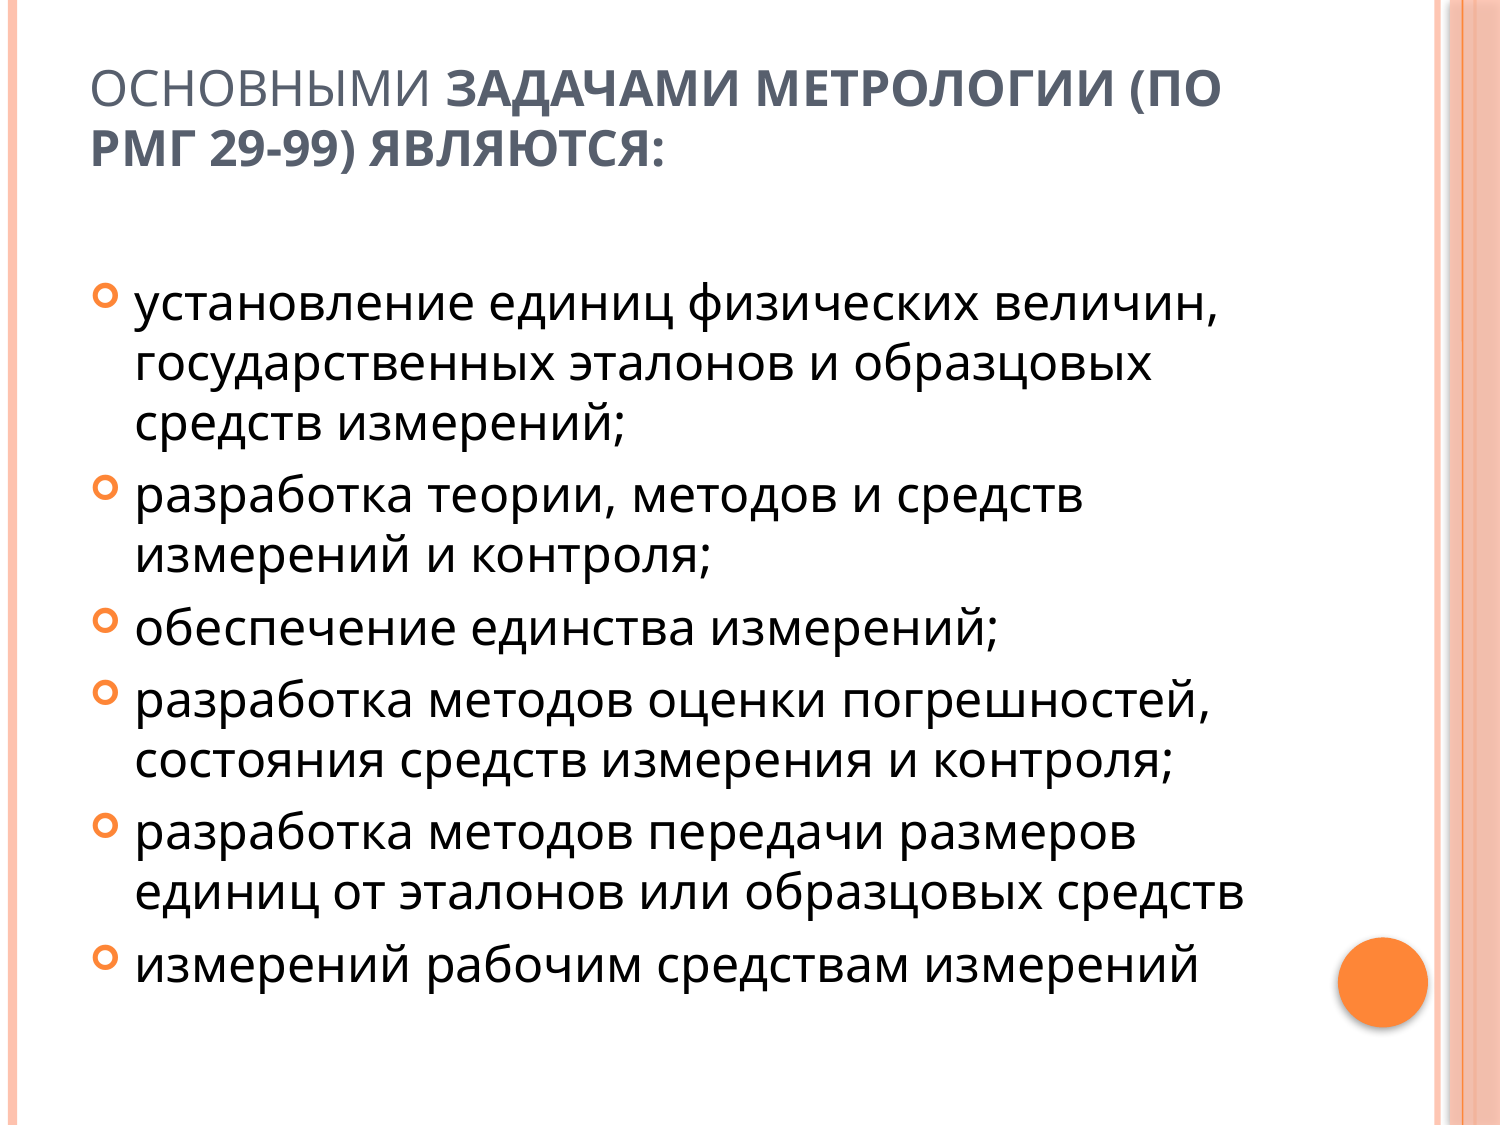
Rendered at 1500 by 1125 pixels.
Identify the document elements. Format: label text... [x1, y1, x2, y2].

title Основными задачами метрологии (по РМГ 29-99) являются: [75, 45, 1300, 244]
list установление единиц физических величин, государственных эталонов и образцовых средств измерений; разработка теории, методов и средств измерений и контроля; обеспечение единства измерений; разработка методов оценки погрешностей, состояния средств измерения и контроля; разработка методов передачи размеров единиц от эталонов или образцовых средств измерений рабочим средствам измерений [75, 262, 1300, 1062]
